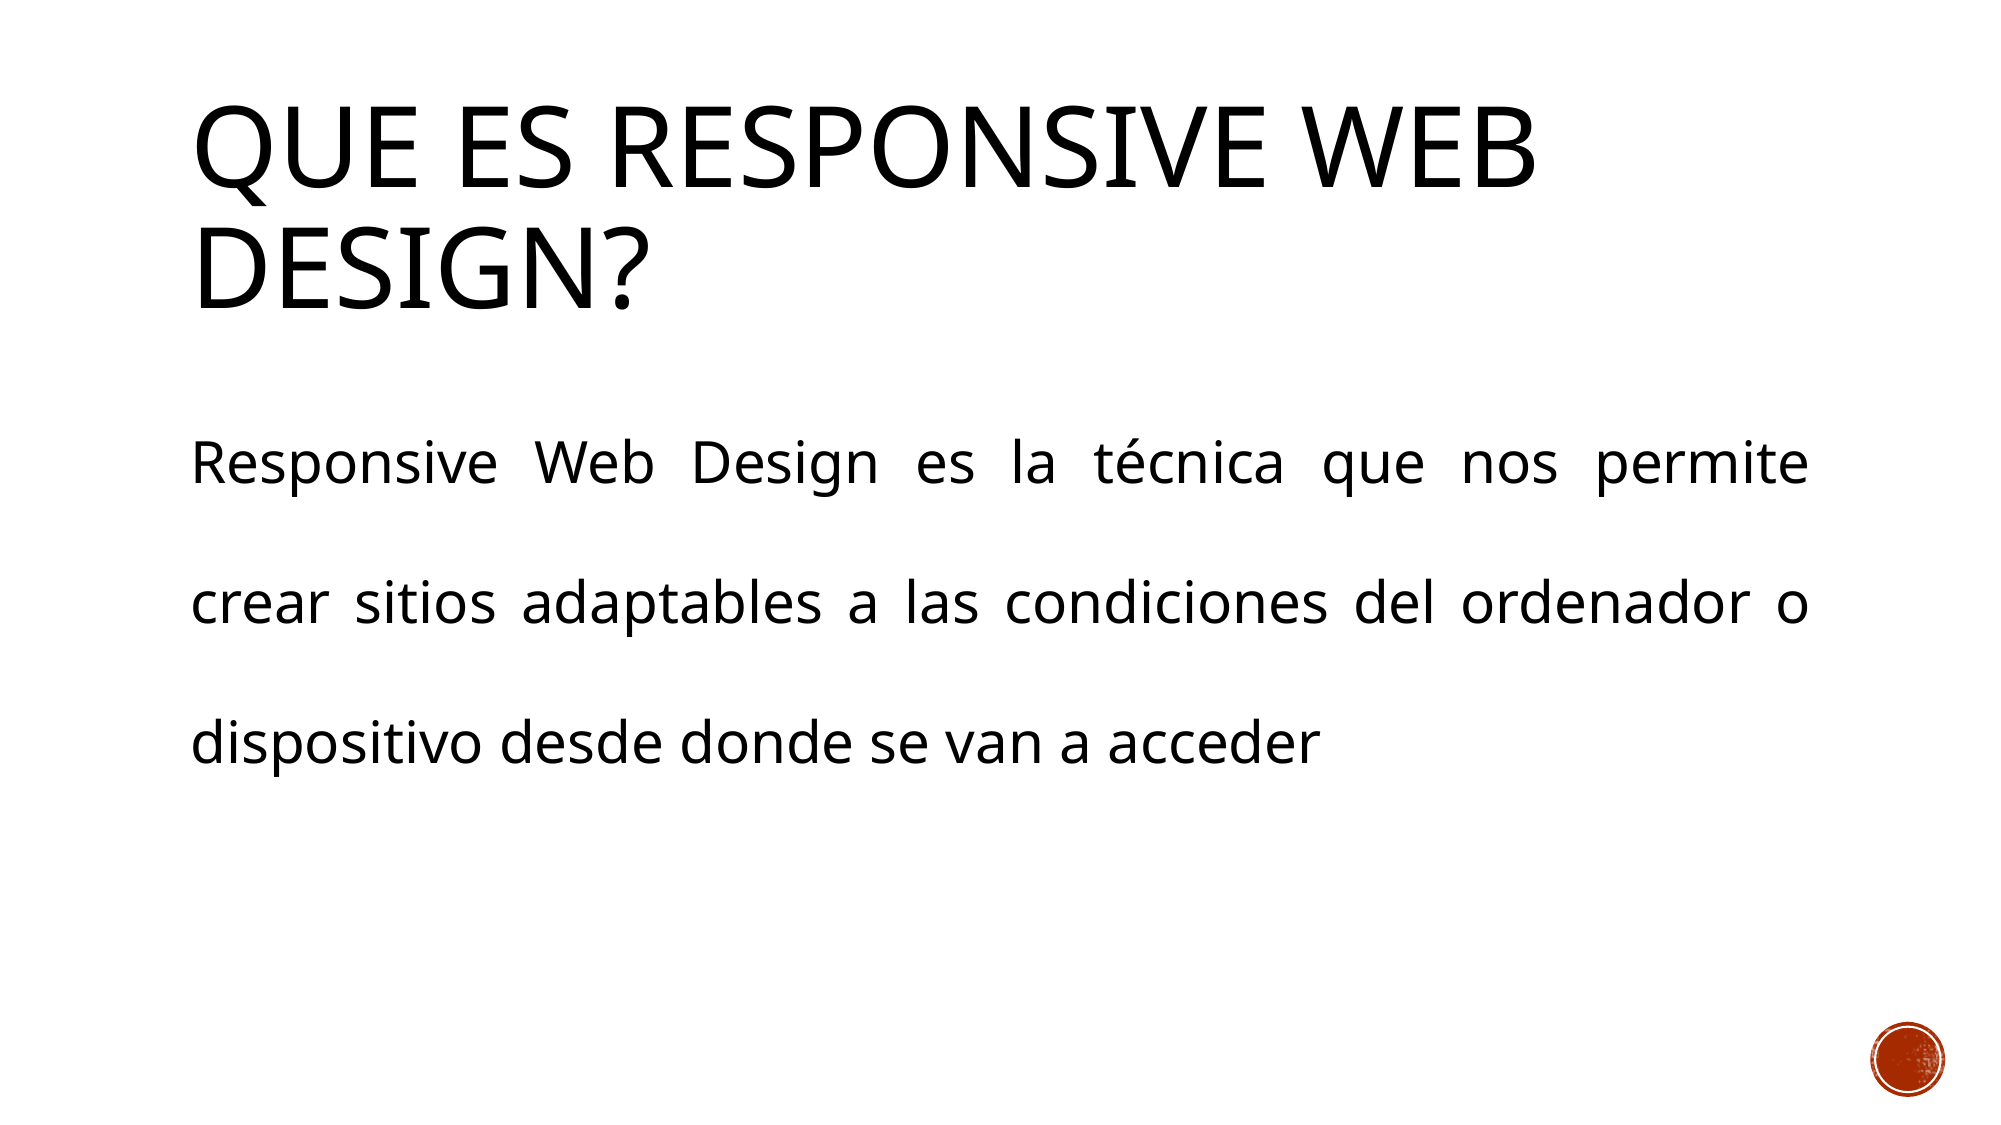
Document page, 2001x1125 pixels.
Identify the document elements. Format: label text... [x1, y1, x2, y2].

list Responsive Web Design es la técnica que nos permite crear sitios adaptables a las condiciones del ordenador o dispositivo desde donde se van a acceder [175, 348, 1826, 1013]
title Que es responsive web design? [175, 79, 1826, 344]
